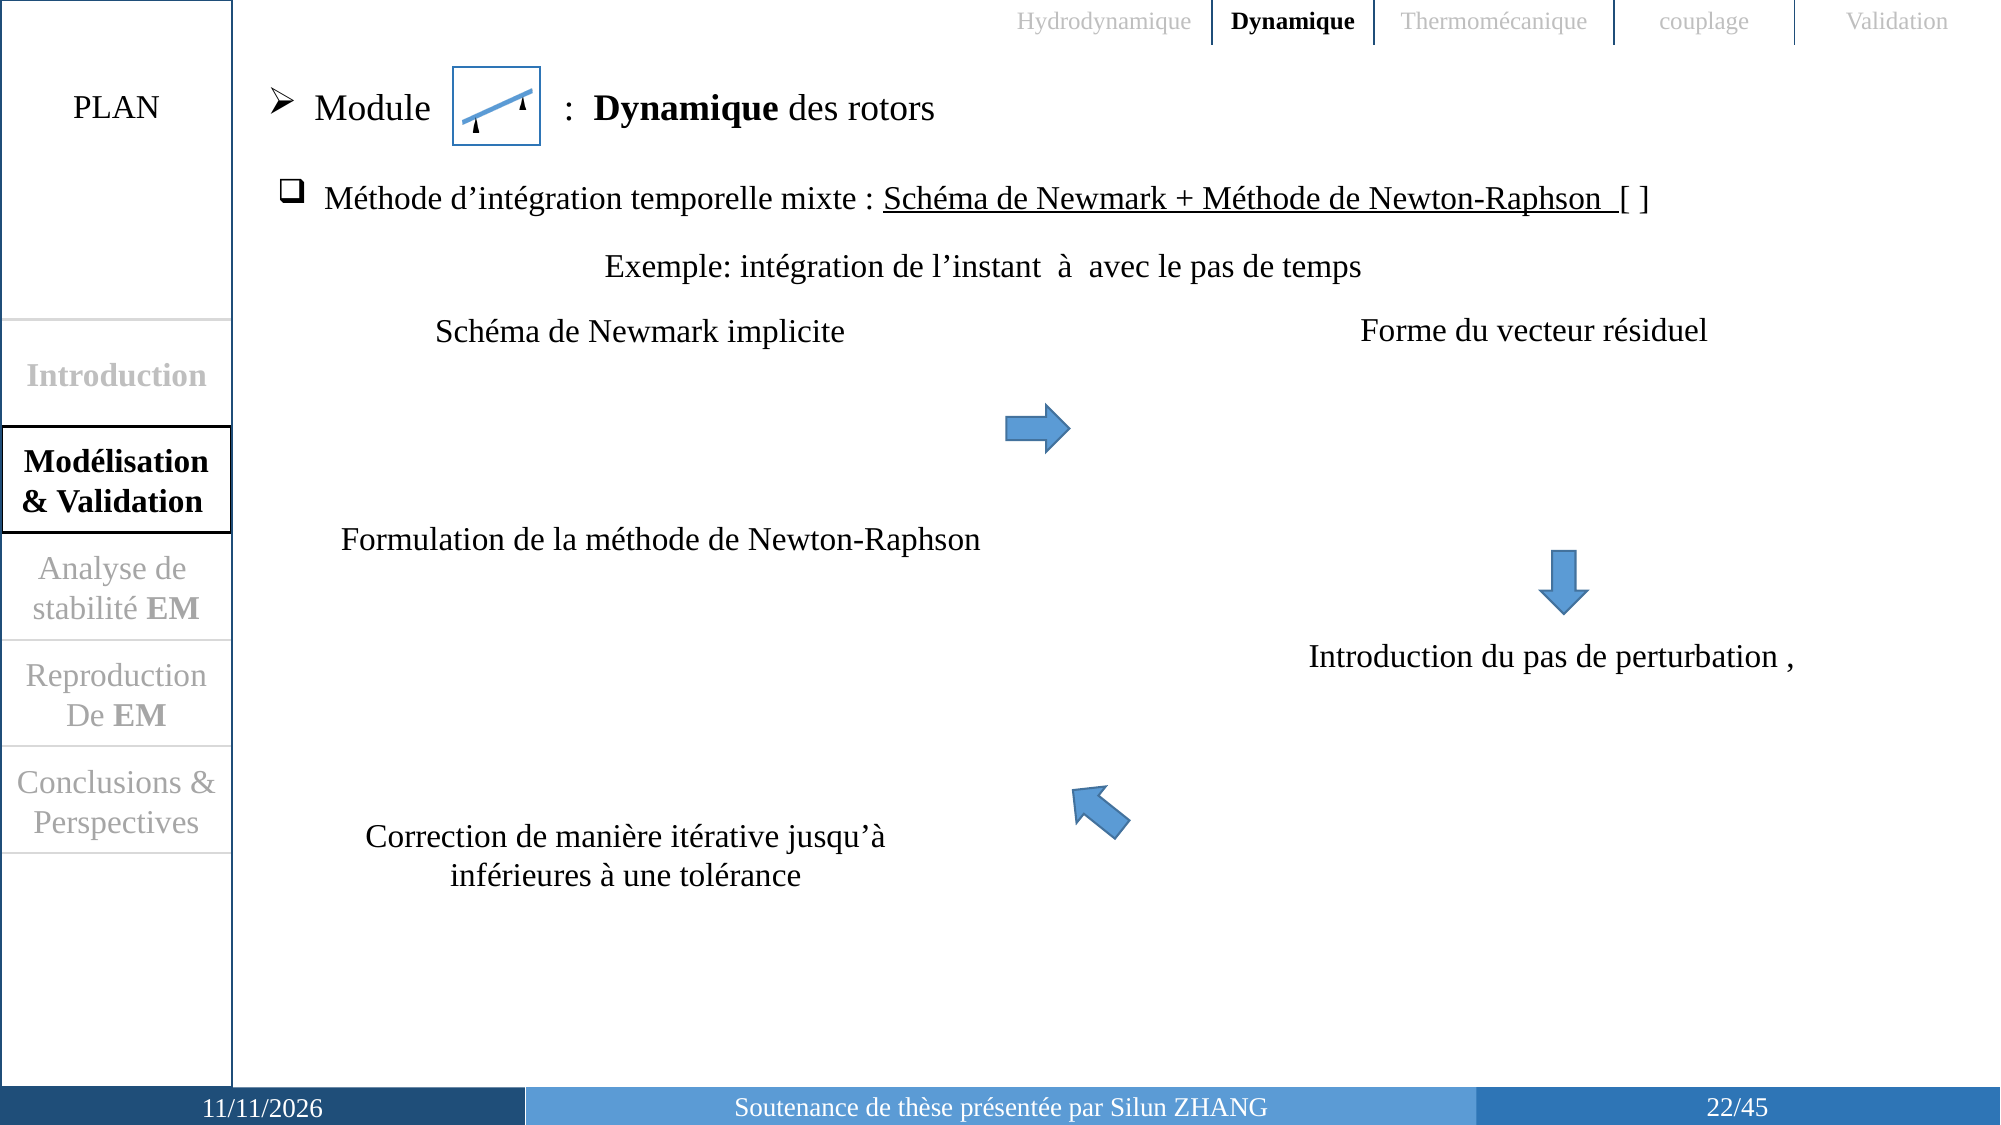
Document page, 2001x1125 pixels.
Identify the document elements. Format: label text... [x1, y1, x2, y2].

text_box Module : Dynamique des rotors [541, 75, 959, 136]
table_header Dynamique [1213, 0, 1373, 45]
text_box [1207, 626, 1921, 1026]
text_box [452, 66, 540, 146]
table_header Validation [1795, 0, 2000, 45]
text_box [1005, 402, 1071, 455]
text_box Module : Dynamique des rotors [252, 75, 452, 136]
slide_number 22/45 [1477, 1087, 2000, 1125]
text_box [1071, 785, 1131, 841]
table_header Hydrodynamique [996, 0, 1211, 45]
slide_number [0, 1087, 525, 1125]
table_header Thermomécanique [1375, 0, 1613, 45]
text_box Méthode d’intégration temporelle mixte : Schéma de Newmark + Méthode de Newton-Raphson [ ] [262, 168, 1700, 224]
footer Soutenance de thèse présentée par Silun ZHANG [526, 1087, 1477, 1125]
table_header couplage [1615, 0, 1794, 45]
text_box [0, 0, 233, 1087]
text_box [1538, 549, 1590, 616]
